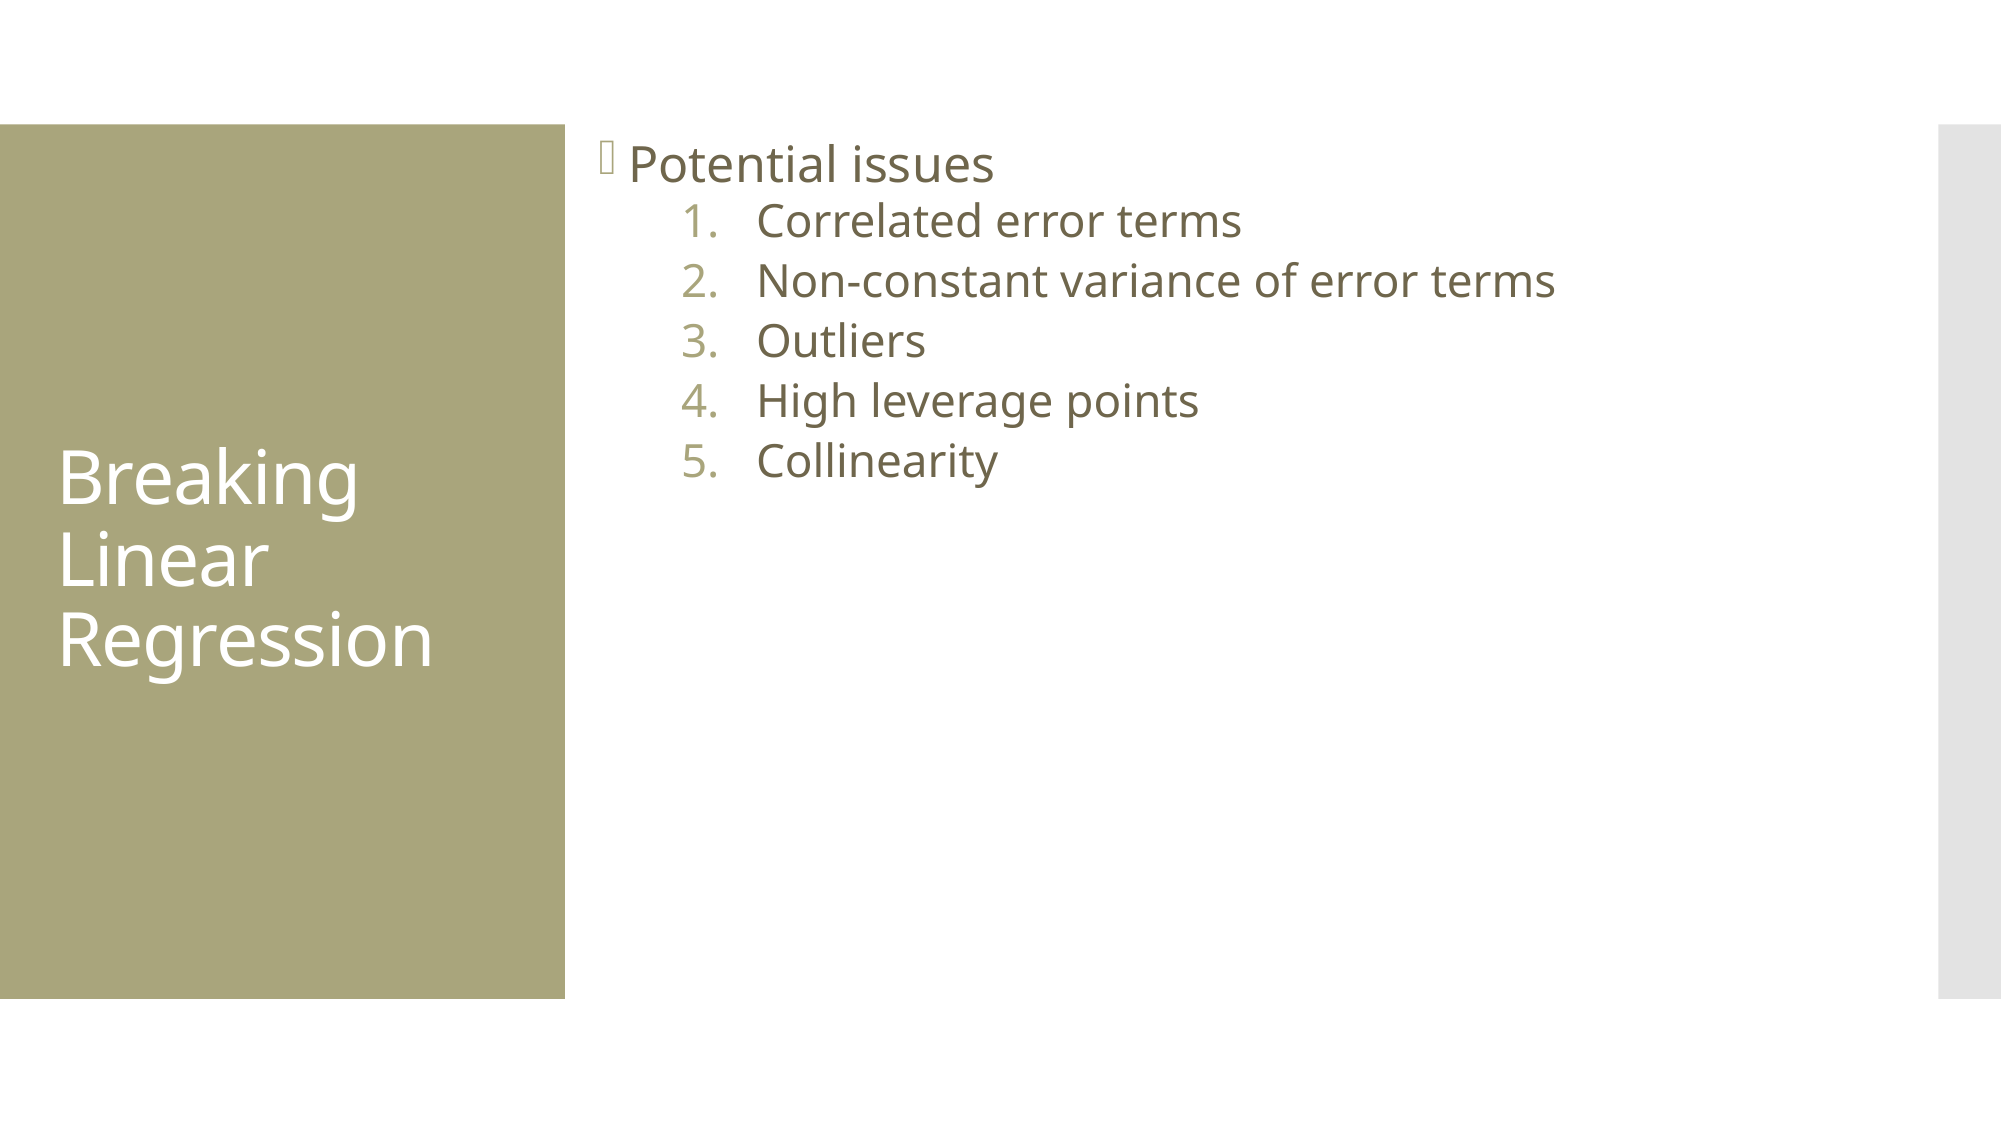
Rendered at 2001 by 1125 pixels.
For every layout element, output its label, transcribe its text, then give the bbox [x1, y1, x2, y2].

text_box Potential issues Correlated error terms Non-constant variance of error terms Outliers High leverage points Collinearity [583, 131, 1860, 1092]
title Breaking Linear Regression [41, 184, 525, 940]
